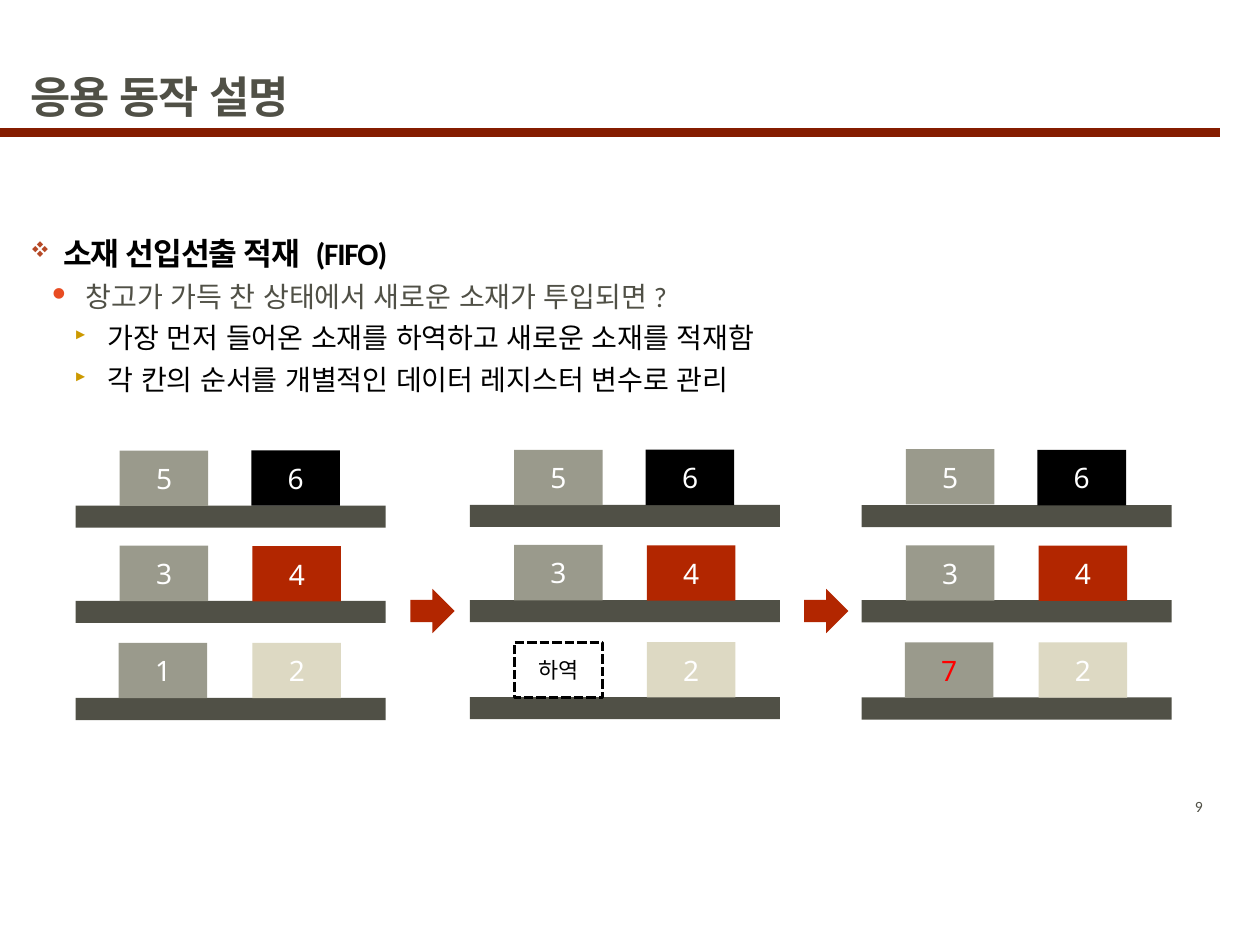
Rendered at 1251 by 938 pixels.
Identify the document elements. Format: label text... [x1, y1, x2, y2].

text_box [74, 504, 387, 529]
list 소재 선입선출 적재 (FIFO) 창고가 가득 찬 상태에서 새로운 소재가 투입되면? 가장 먼저 들어온 소재를 하역하고 새로운 소재를 적재함 각 칸의 순서를 개별적인 데이터 레지스터 변수로 관리 [30, 234, 1220, 821]
text_box [860, 503, 1173, 529]
text_box 4 [1037, 544, 1129, 603]
text_box 4 [251, 545, 342, 603]
text_box 6 [644, 448, 736, 507]
text_box [802, 587, 850, 635]
text_box 2 [1037, 641, 1129, 699]
text_box 3 [904, 544, 996, 602]
text_box 2 [645, 640, 737, 699]
text_box 7 [903, 641, 995, 699]
text_box 4 [645, 544, 737, 602]
text_box 2 [251, 641, 342, 700]
text_box 5 [118, 449, 210, 507]
text_box 6 [250, 449, 341, 507]
text_box [468, 696, 781, 721]
text_box 3 [118, 544, 210, 603]
text_box [74, 599, 387, 624]
text_box 1 [117, 641, 209, 700]
title 응용 동작 설명 [30, 14, 1220, 129]
text_box 6 [1036, 448, 1128, 507]
text_box [468, 598, 781, 624]
text_box [860, 599, 1173, 624]
text_box 3 [513, 543, 604, 602]
text_box [468, 503, 781, 528]
text_box 하역 [513, 641, 604, 699]
text_box [408, 587, 456, 635]
text_box [860, 696, 1173, 721]
text_box 5 [513, 448, 604, 507]
text_box [74, 696, 387, 722]
text_box 5 [904, 448, 996, 506]
